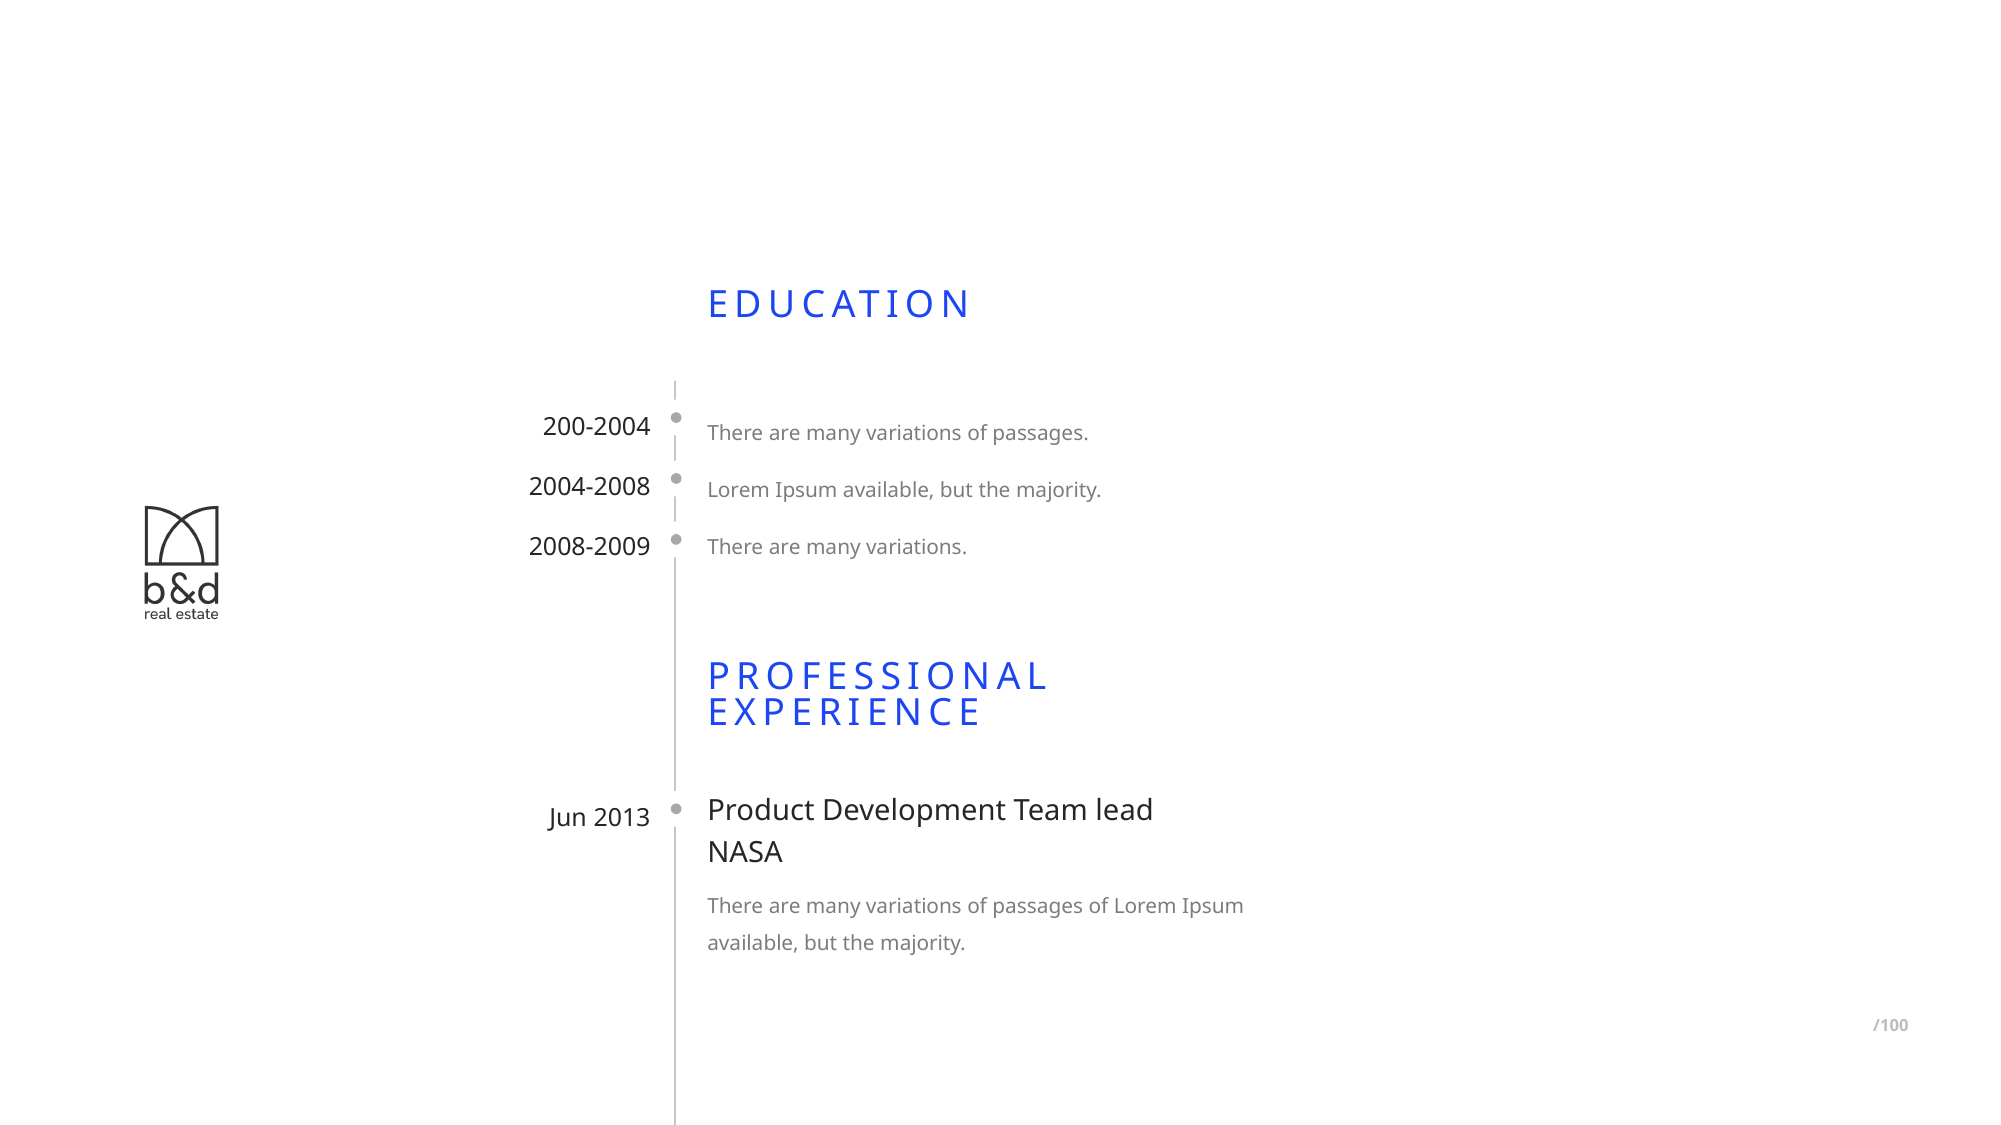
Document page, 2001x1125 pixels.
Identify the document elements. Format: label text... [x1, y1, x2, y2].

picture [143, 505, 219, 620]
text_box 200-2004 2004-2008 2008-2009 [442, 380, 651, 621]
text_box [657, 791, 693, 827]
text_box PROFESSIONAL EXPERIENCE [707, 660, 1312, 733]
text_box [657, 521, 693, 558]
text_box Product Development Team lead NASA [707, 784, 1312, 869]
text_box EDUCATION [707, 289, 1312, 326]
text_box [657, 460, 693, 497]
text_box There are many variations of passages. Lorem Ipsum available, but the majority. There are many variations. [707, 387, 1310, 559]
text_box Jun 2013 [442, 771, 651, 832]
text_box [657, 399, 693, 436]
text_box There are many variations of passages of Lorem Ipsum available, but the majority. [707, 879, 1312, 955]
